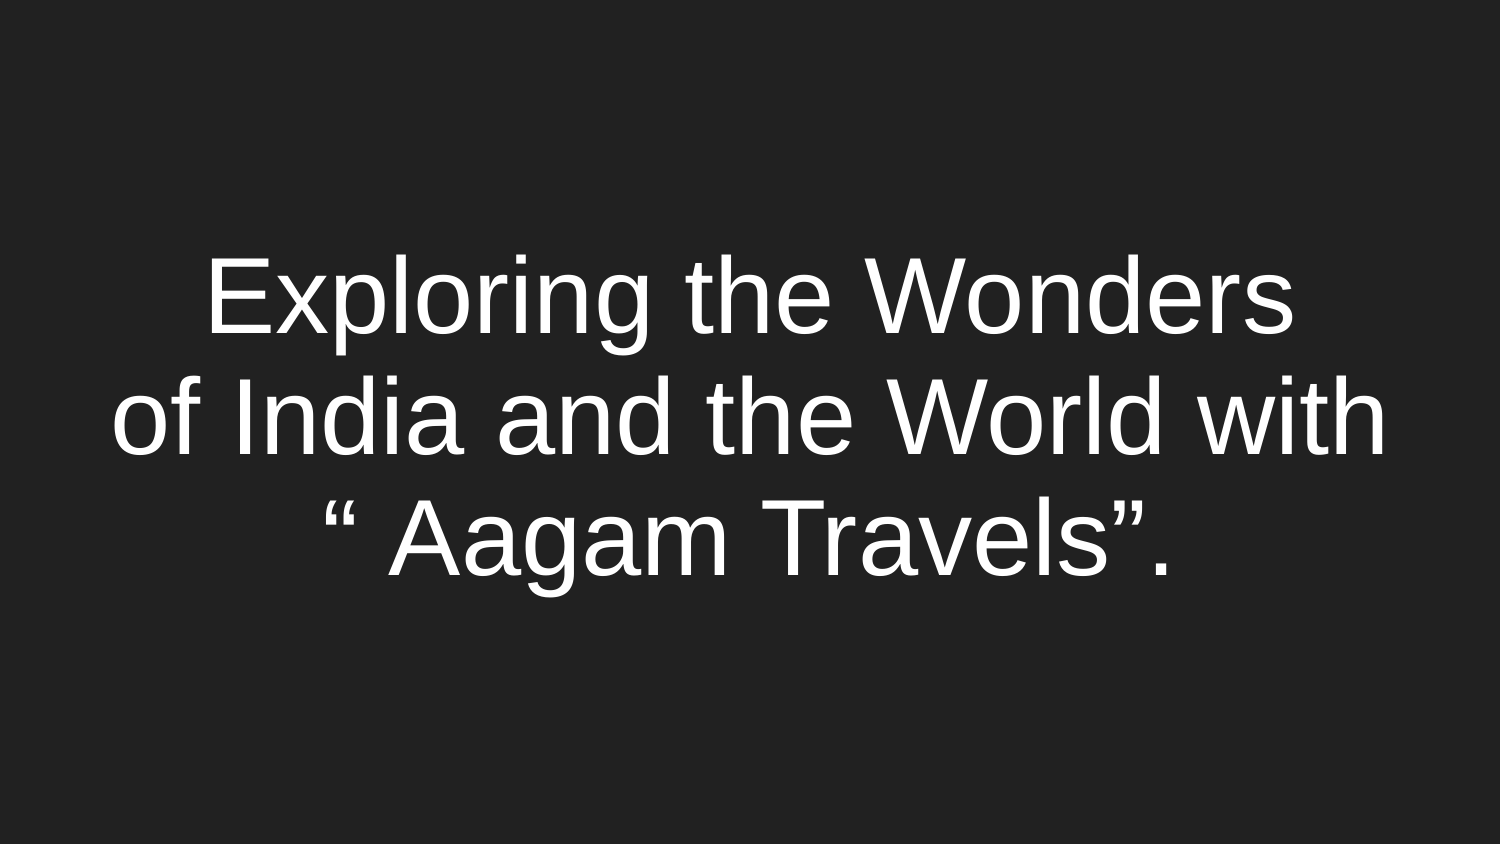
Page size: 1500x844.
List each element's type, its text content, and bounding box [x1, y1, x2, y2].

title Exploring the Wonders of India and the World with “ Aagam Travels”. [51, 40, 1449, 614]
